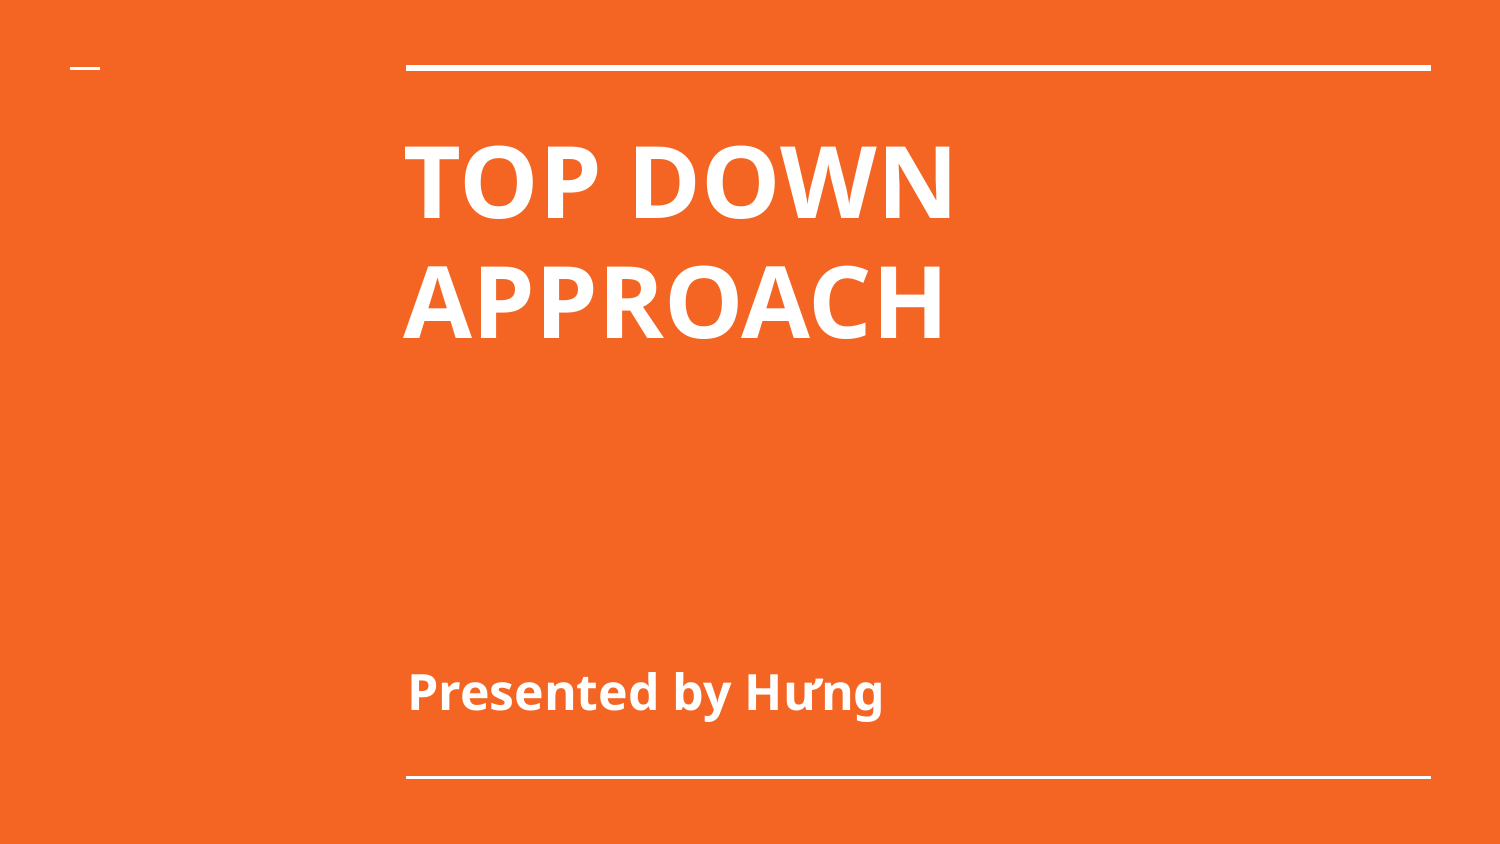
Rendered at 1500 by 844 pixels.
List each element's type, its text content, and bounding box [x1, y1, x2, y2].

subtitle Presented by Hưng [392, 531, 1431, 735]
title TOP DOWN APPROACH [389, 103, 1428, 357]
